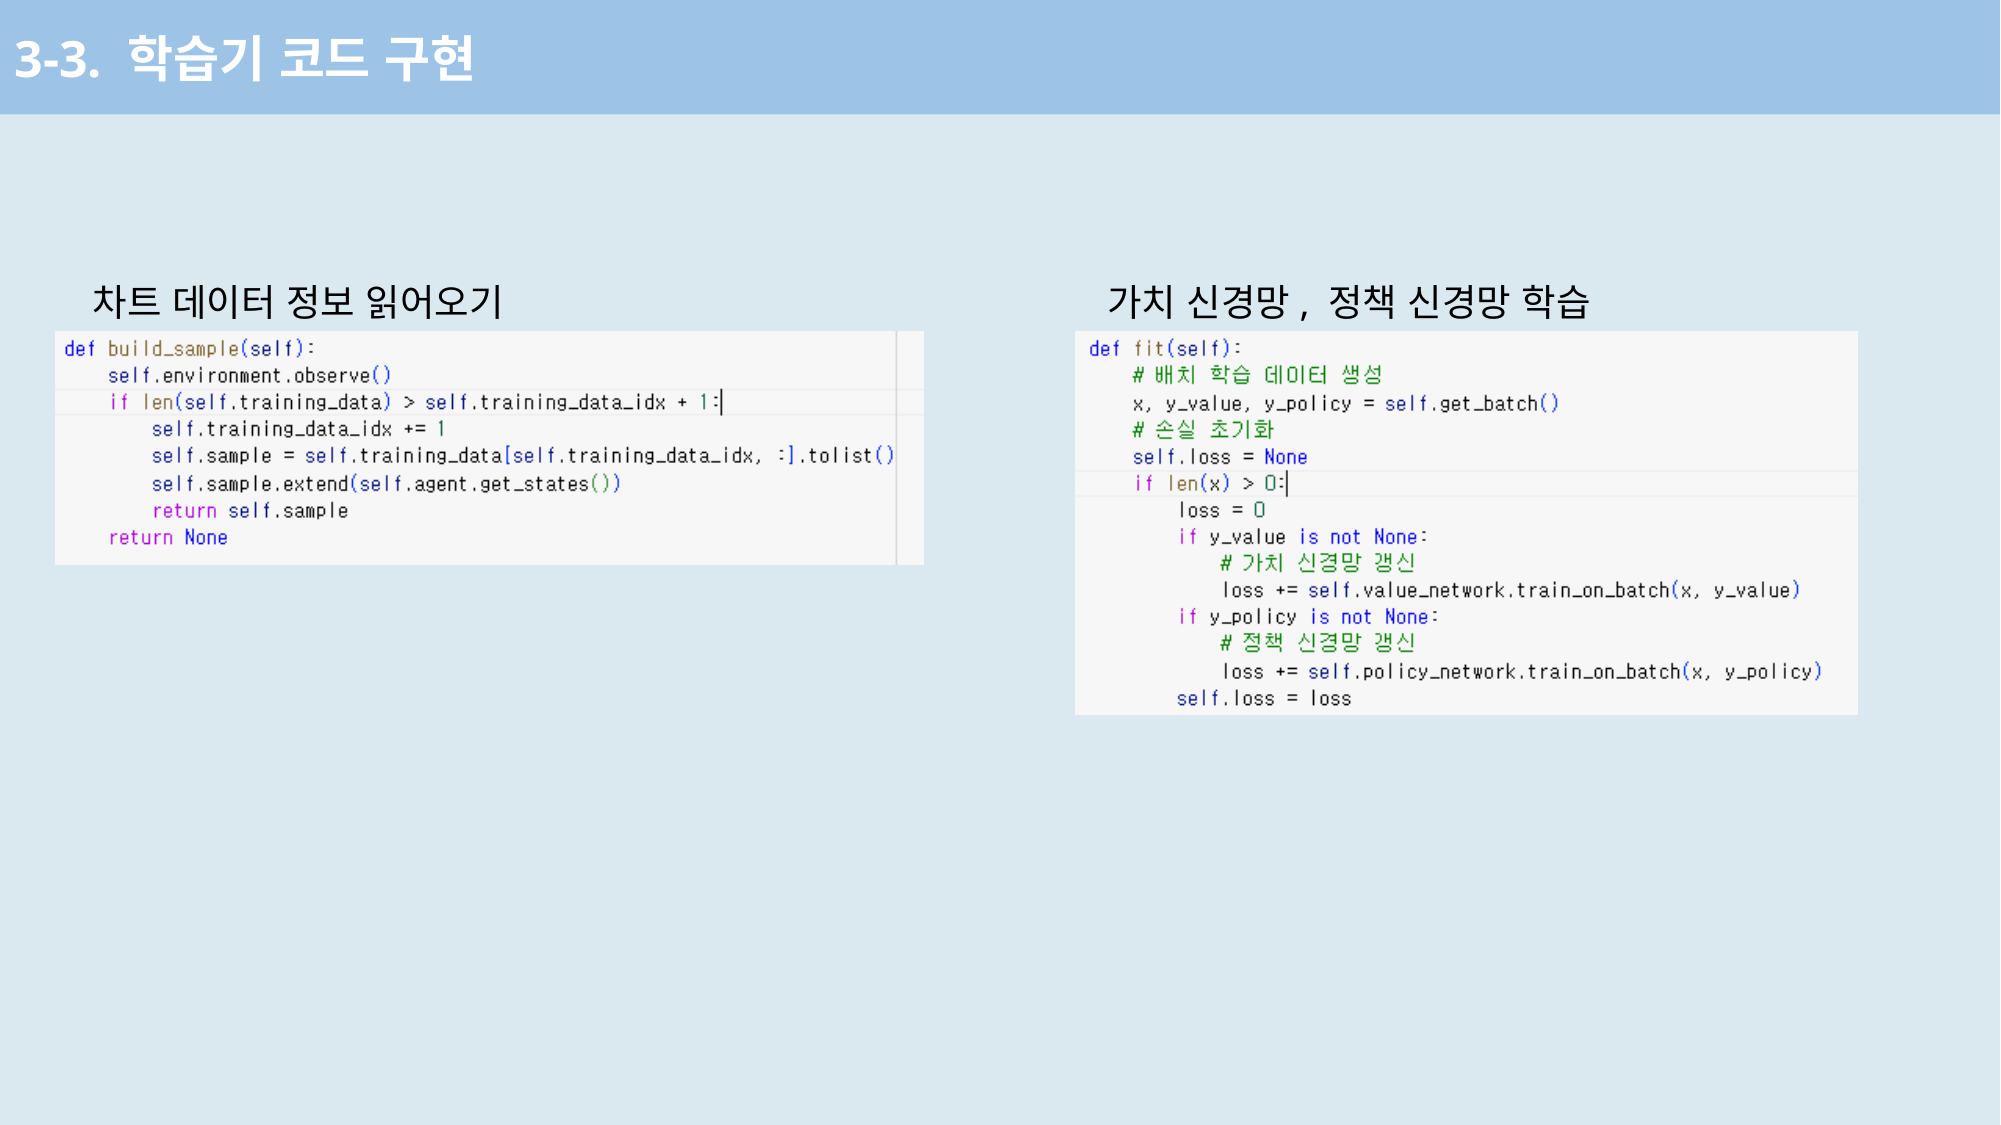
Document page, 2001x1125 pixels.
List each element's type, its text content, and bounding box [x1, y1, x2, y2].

text_box 가치 신경망, 정책 신경망 학습 [1092, 271, 1606, 331]
picture [1075, 331, 1858, 715]
text_box 3-3. 학습기 코드 구현 [0, 0, 2000, 115]
picture [55, 331, 925, 565]
text_box 차트 데이터 정보 읽어오기 [78, 271, 519, 331]
